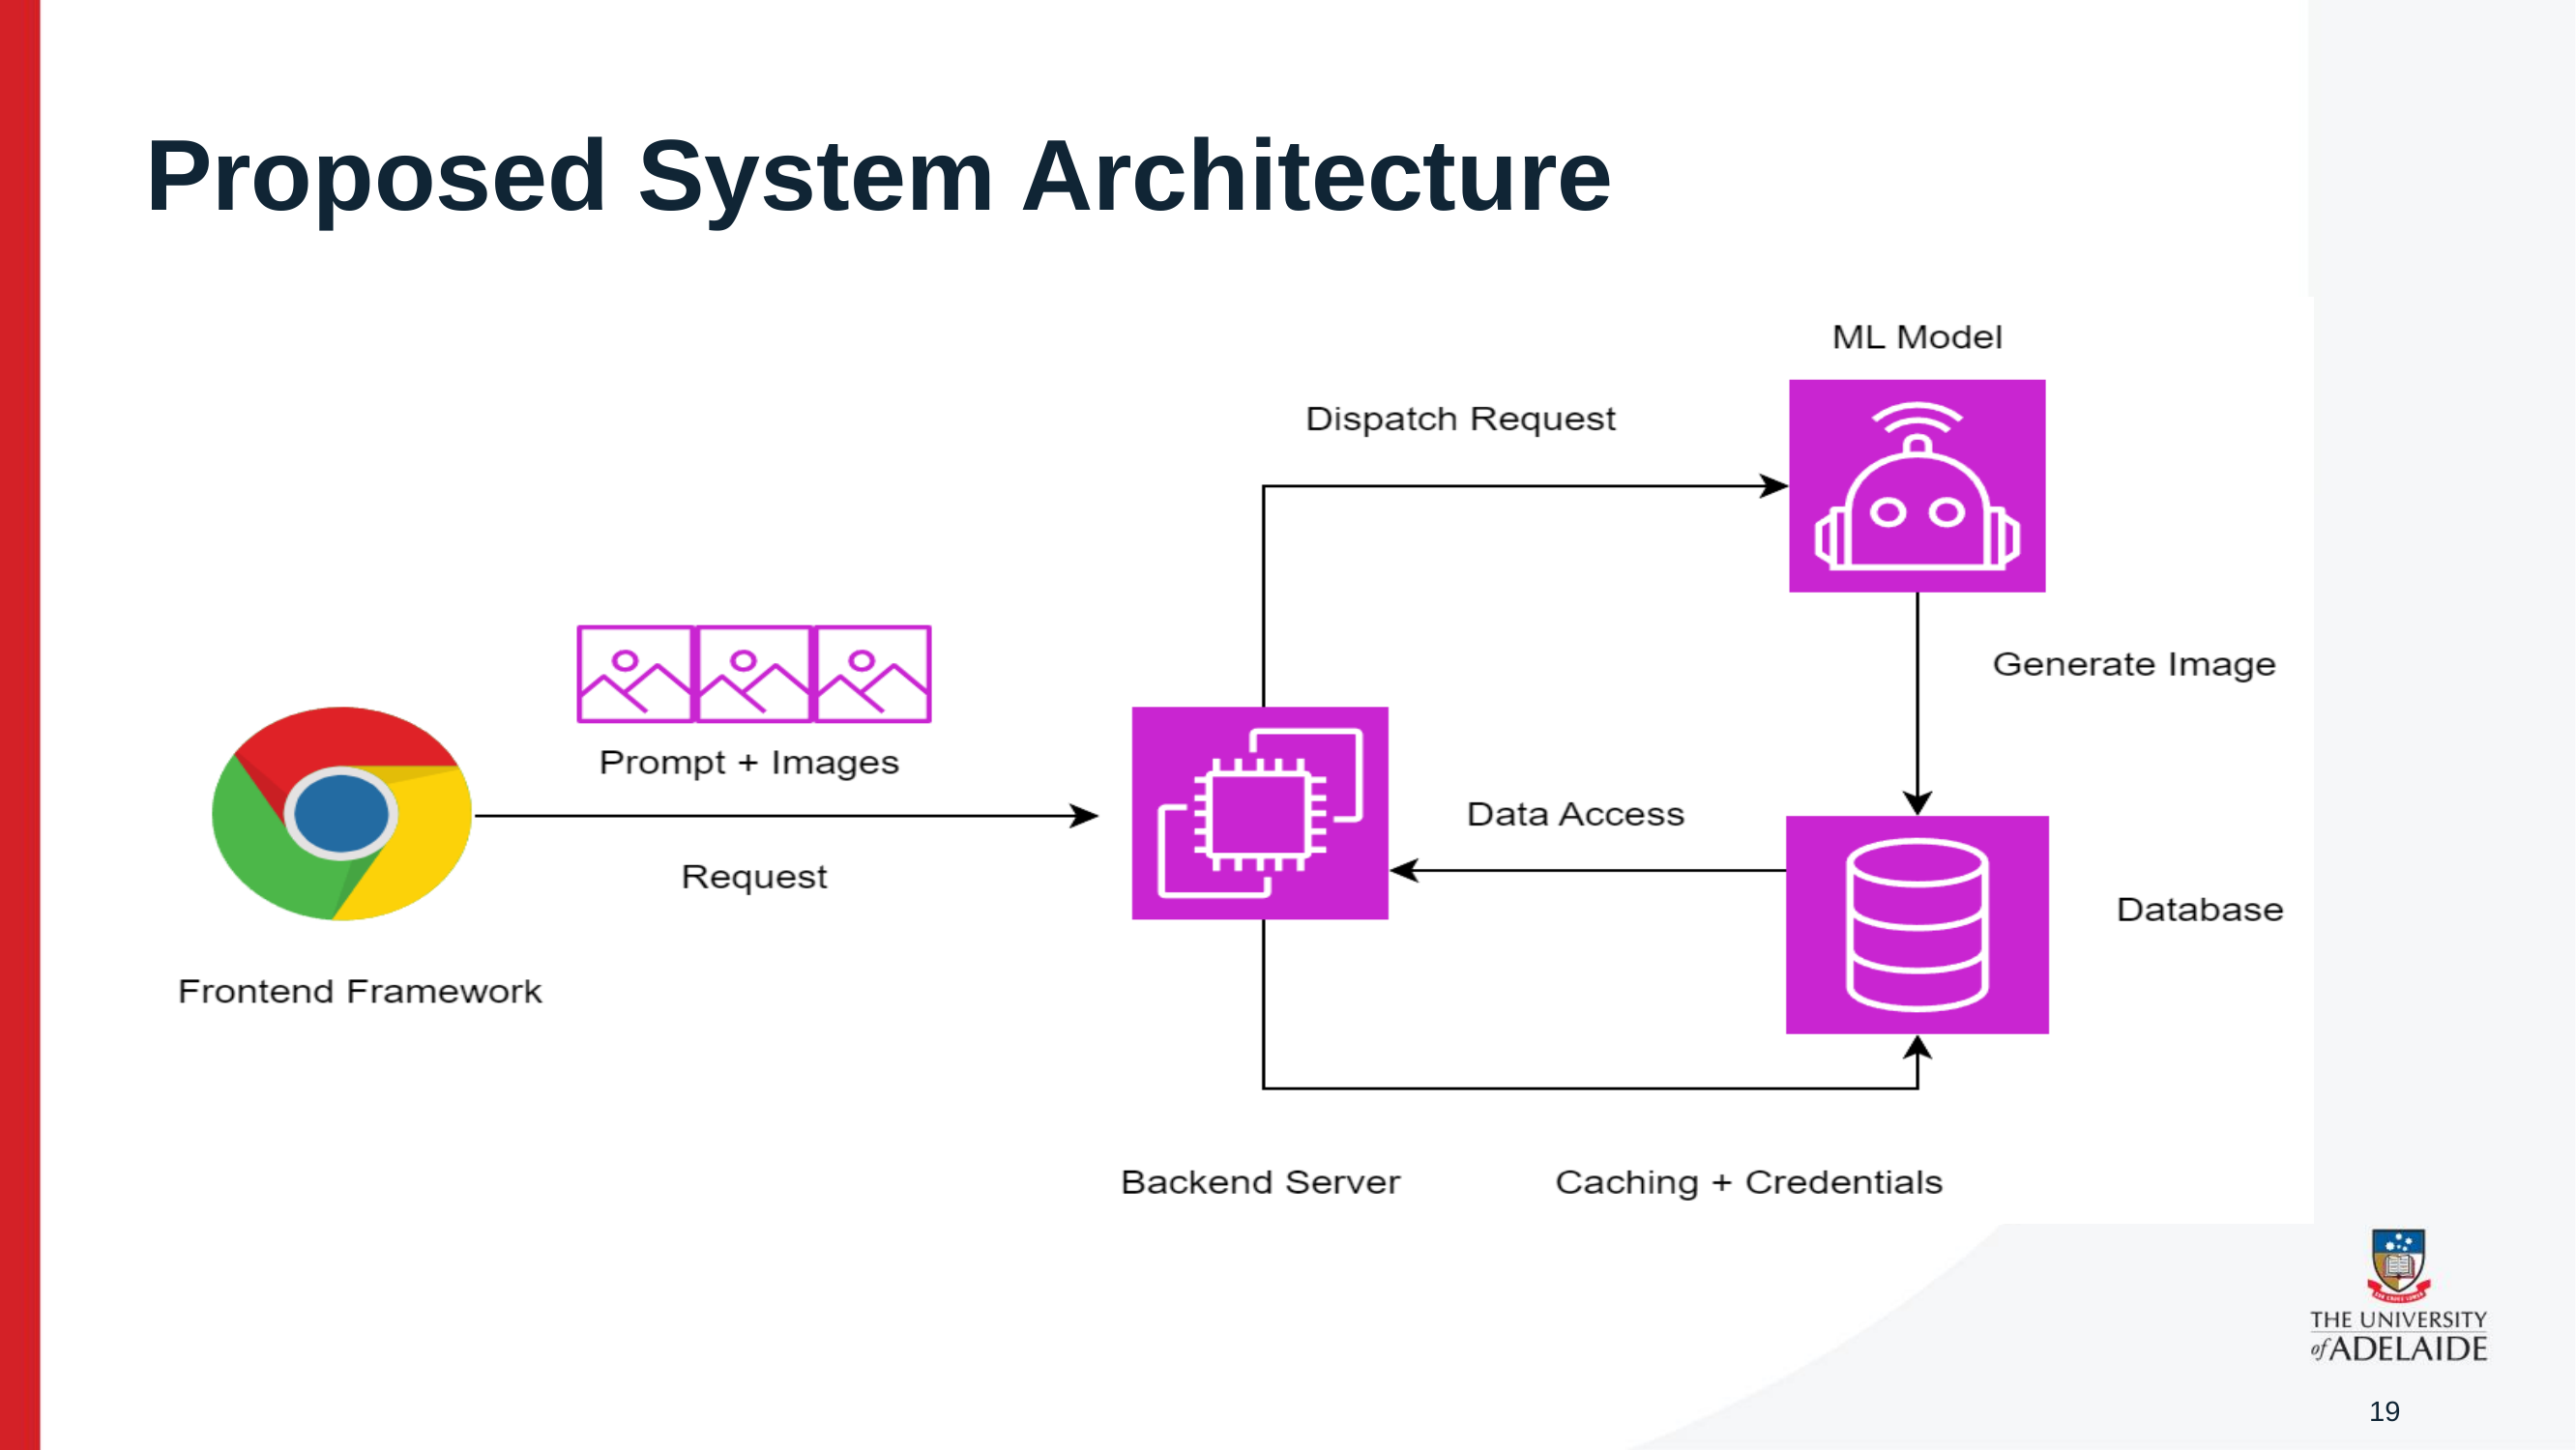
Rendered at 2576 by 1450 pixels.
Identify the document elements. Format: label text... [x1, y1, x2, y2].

picture [0, 0, 2576, 1450]
title Proposed System Architecture [145, 85, 2401, 263]
slide_number ‹#› [1821, 1393, 2401, 1448]
